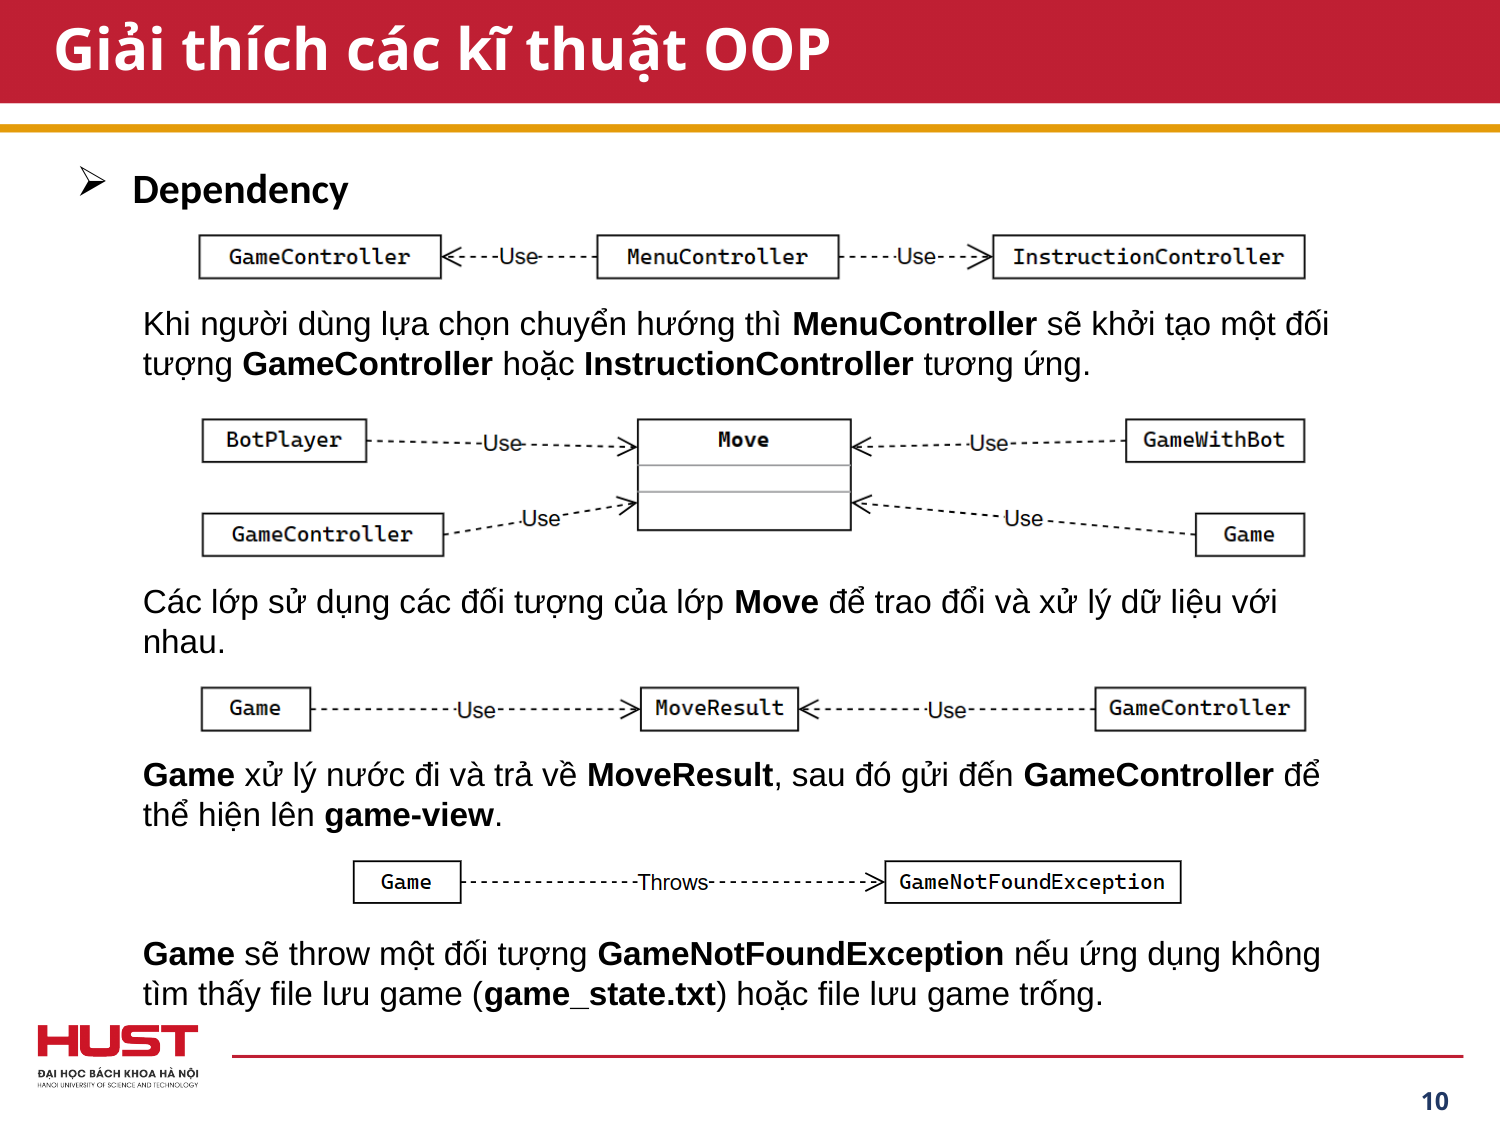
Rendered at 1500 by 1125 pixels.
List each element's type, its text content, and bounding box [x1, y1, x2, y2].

text_box Game sẽ throw một đối tượng GameNotFoundException nếu ứng dụng không tìm thấy file lưu game (game_state.txt) hoặc file lưu game trống. [128, 924, 1372, 1019]
slide_number 10 [1126, 1078, 1464, 1125]
text_box Game xử lý nước đi và trả về MoveResult, sau đó gửi đến GameController để thể hiện lên game-view. [128, 746, 1372, 841]
text_box Các lớp sử dụng các đối tượng của lớp Move để trao đổi và xử lý dữ liệu với nhau. [128, 572, 1372, 668]
title Giải thích các kĩ thuật OOP [38, 12, 1462, 87]
picture [0, 0, 1500, 1125]
text_box Khi người dùng lựa chọn chuyển hướng thì MenuController sẽ khởi tạo một đối tượng GameController hoặc InstructionController tương ứng. [128, 294, 1372, 390]
text_box Dependency [61, 154, 390, 219]
